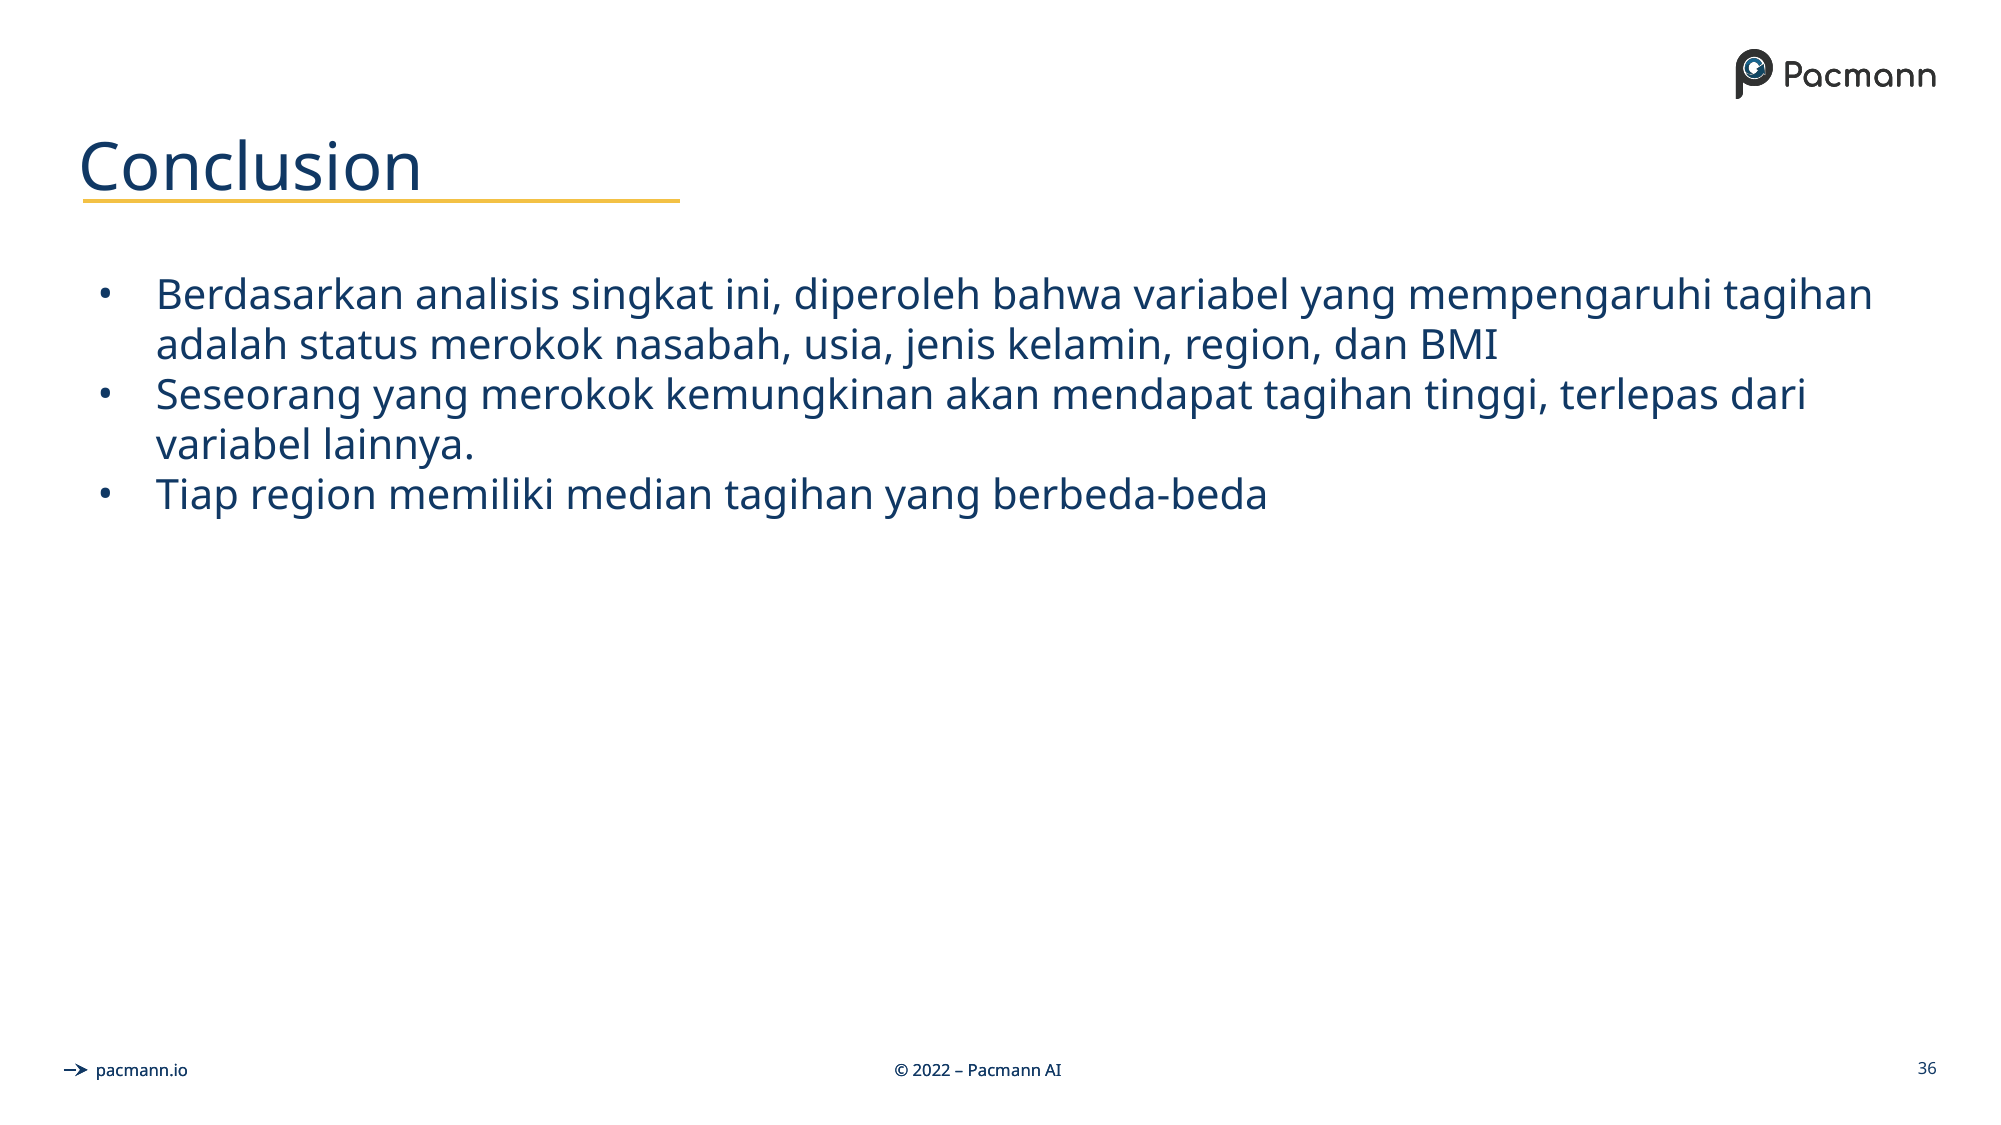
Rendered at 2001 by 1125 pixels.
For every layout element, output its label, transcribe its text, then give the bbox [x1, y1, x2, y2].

picture [1707, 36, 1966, 112]
text_box Berdasarkan analisis singkat ini, diperoleh bahwa variabel yang mempengaruhi tagihan adalah status merokok nasabah, usia, jenis kelamin, region, dan BMI Seseorang yang merokok kemungkinan akan mendapat tagihan tinggi, terlepas dari variabel lainnya. Tiap region memiliki median tagihan yang berbeda-beda [65, 259, 1934, 726]
title Conclusion [63, 59, 1935, 278]
